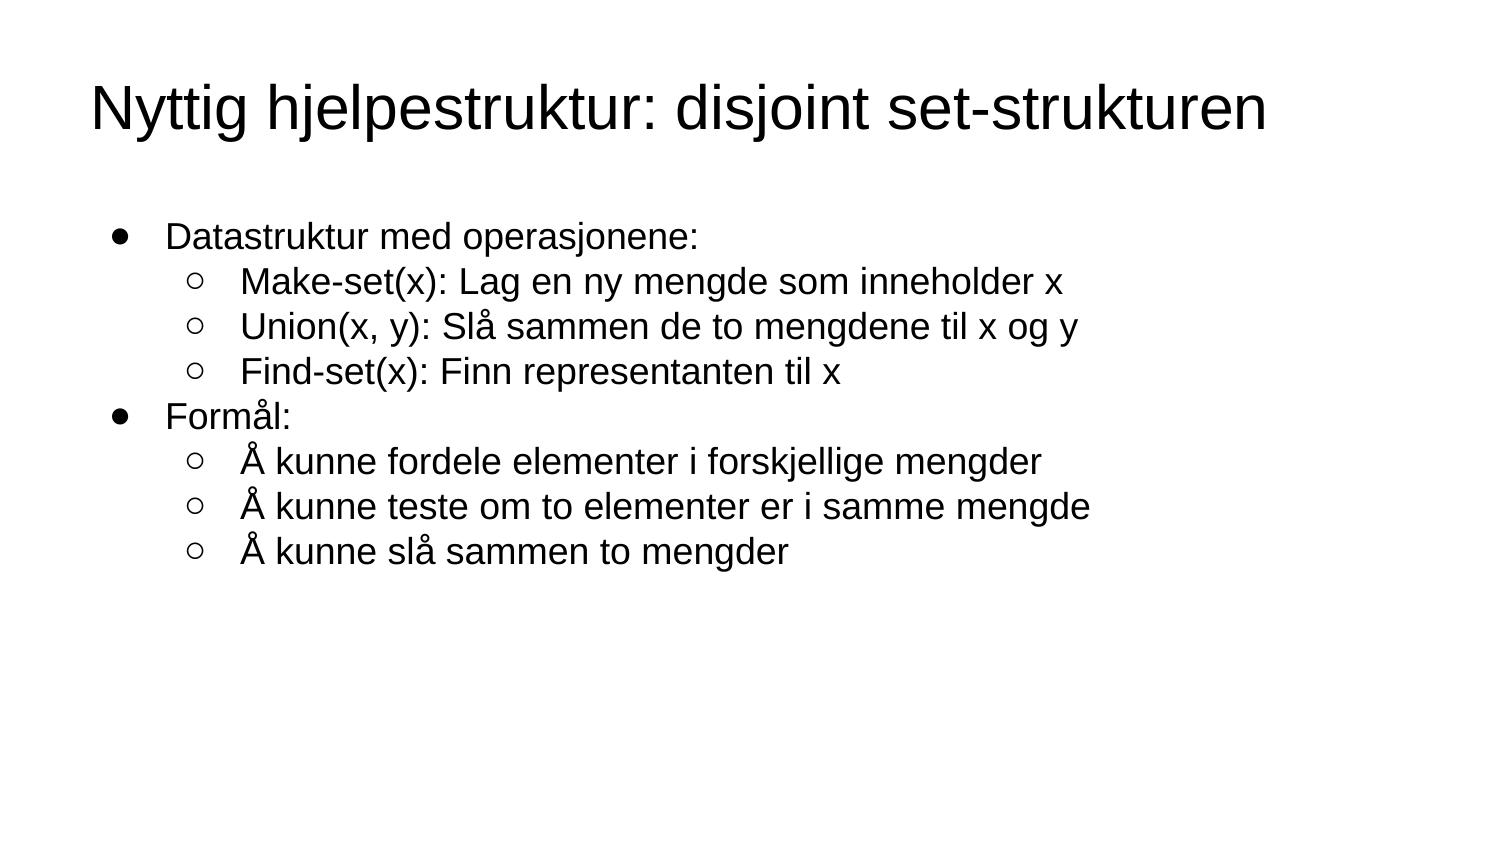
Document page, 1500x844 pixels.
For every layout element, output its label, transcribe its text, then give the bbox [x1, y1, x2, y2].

text_box Datastruktur med operasjonene: Make-set(x): Lag en ny mengde som inneholder x Union(x, y): Slå sammen de to mengdene til x og y Find-set(x): Finn representanten til x Formål: Å kunne fordele elementer i forskjellige mengder Å kunne teste om to elementer er i samme mengde Å kunne slå sammen to mengder [75, 196, 1419, 820]
title Nyttig hjelpestruktur: disjoint set-strukturen [75, 33, 1425, 175]
